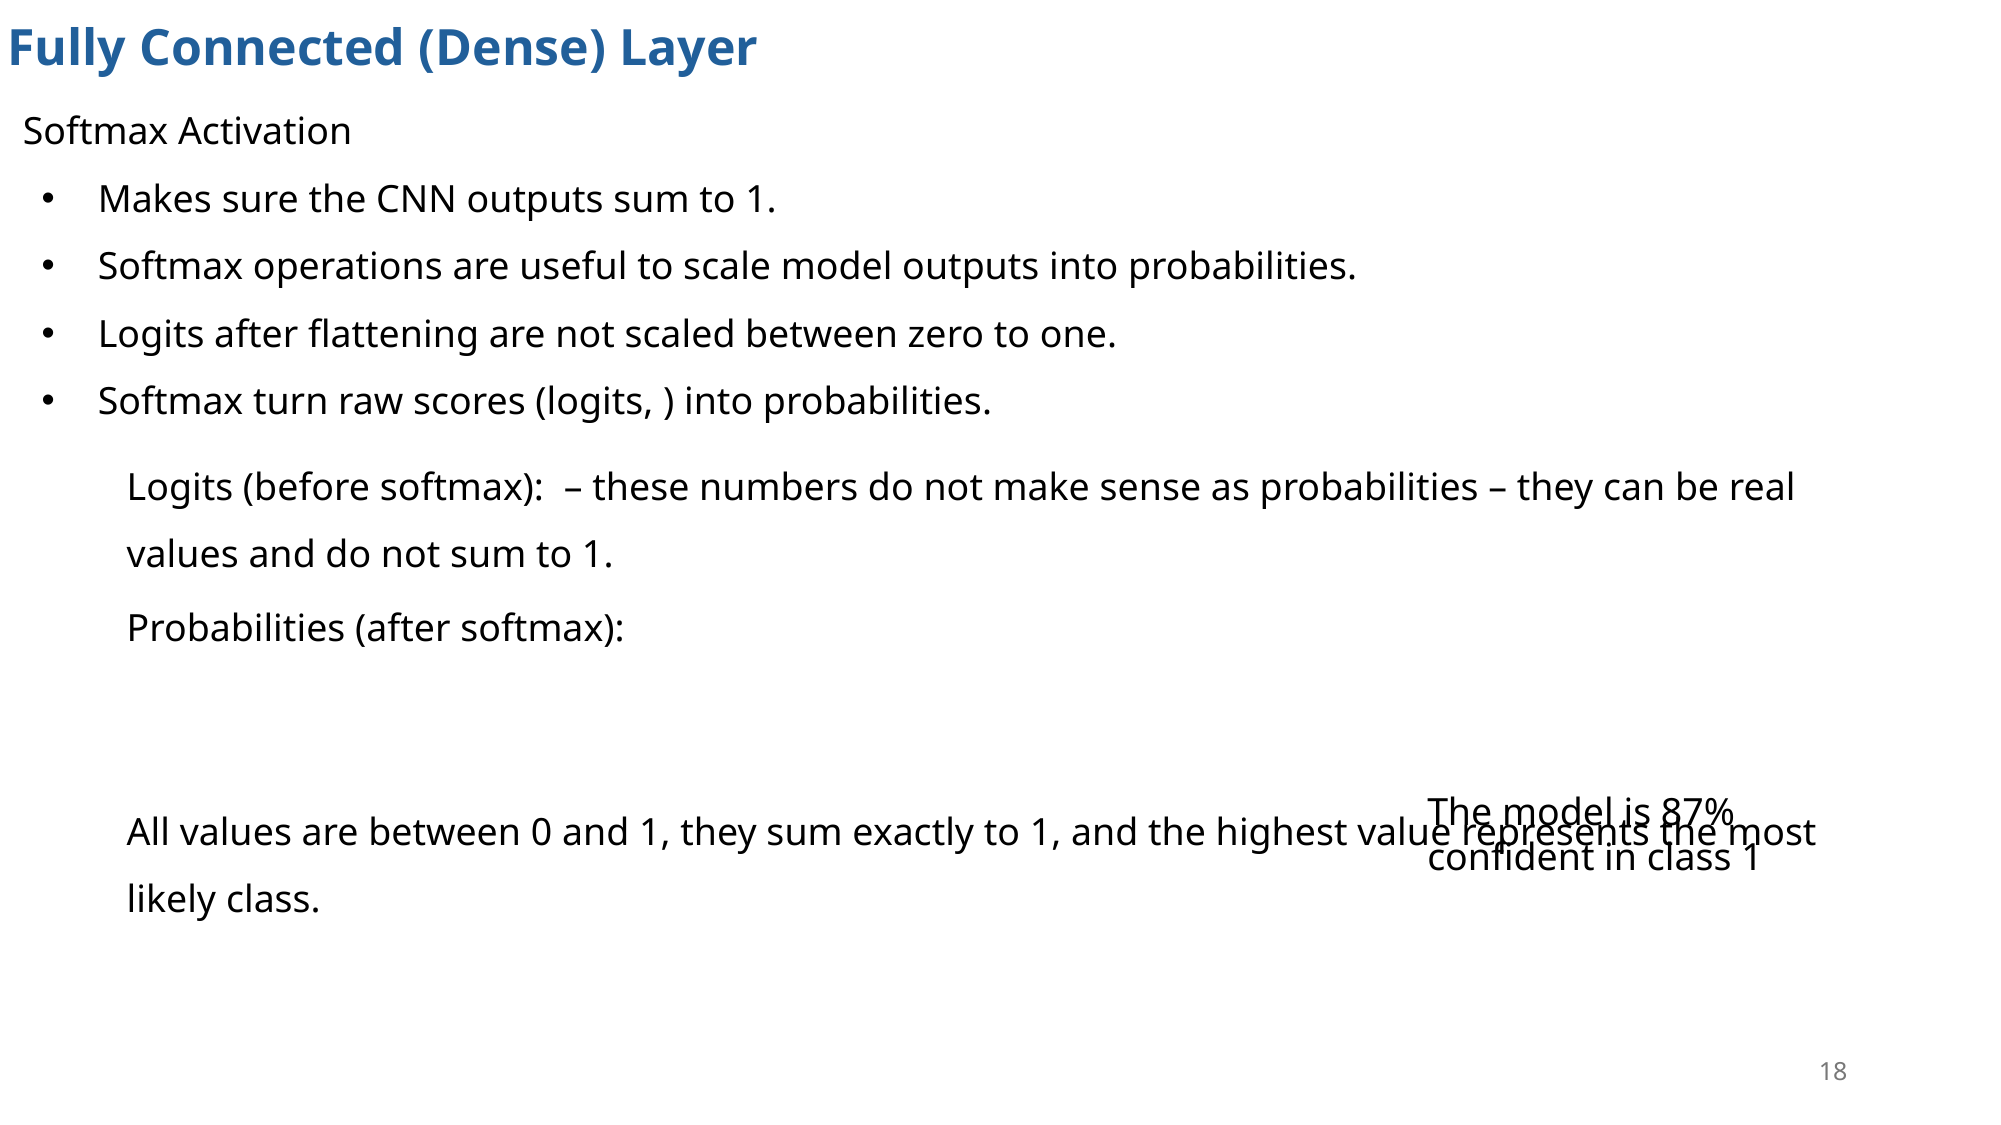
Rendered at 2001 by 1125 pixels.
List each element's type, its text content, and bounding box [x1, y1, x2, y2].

text_box The model is 87% confident in class 1 [1412, 780, 1923, 886]
text_box Fully Connected (Dense) Layer [0, 8, 774, 83]
slide_number 18 [1412, 1042, 1863, 1103]
